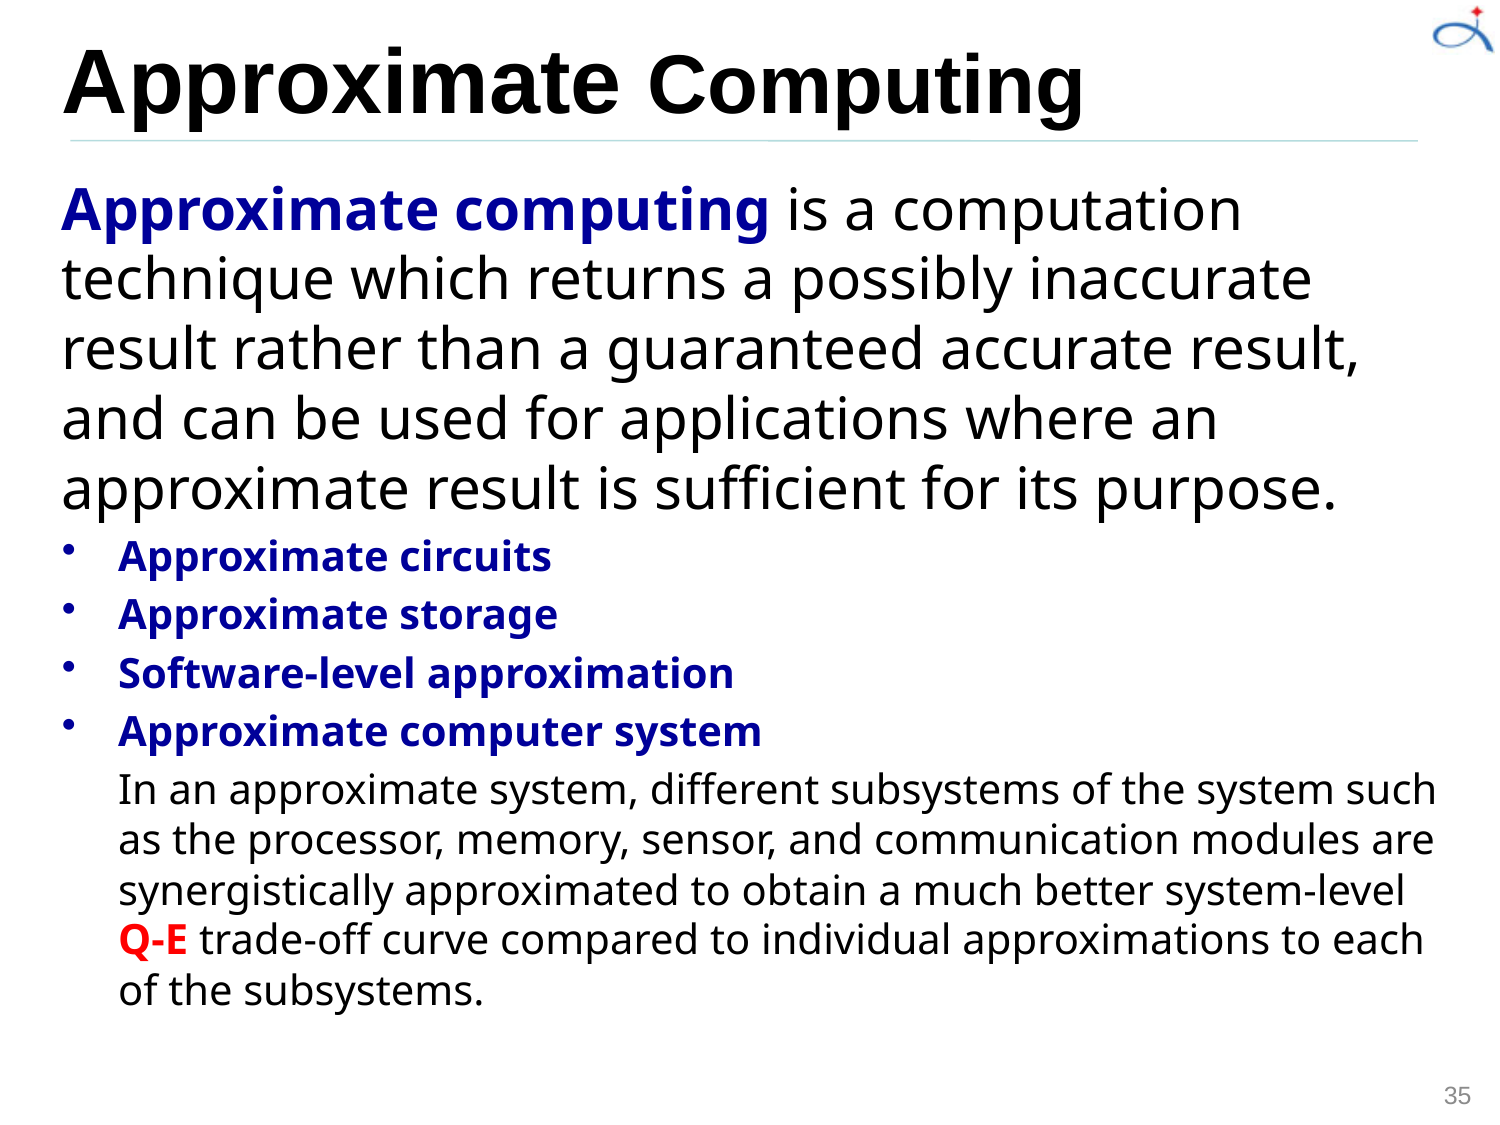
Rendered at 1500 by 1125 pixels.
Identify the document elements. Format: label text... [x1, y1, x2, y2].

list Approximate computing is a computation technique which returns a possibly inaccurate result rather than a guaranteed accurate result, and can be used for applications where an approximate result is sufficient for its purpose. Approximate circuits Approximate storage Software-level approximation Approximate computer system In an approximate system, different subsystems of the system such as the processor, memory, sensor, and communication modules are synergistically approximated to obtain a much better system-level Q-E trade-off curve compared to individual approximations to each of the subsystems. [46, 163, 1454, 1055]
title Approximate Computing [46, 11, 1419, 143]
picture [1432, 5, 1495, 55]
slide_number 35 [1136, 1065, 1487, 1125]
